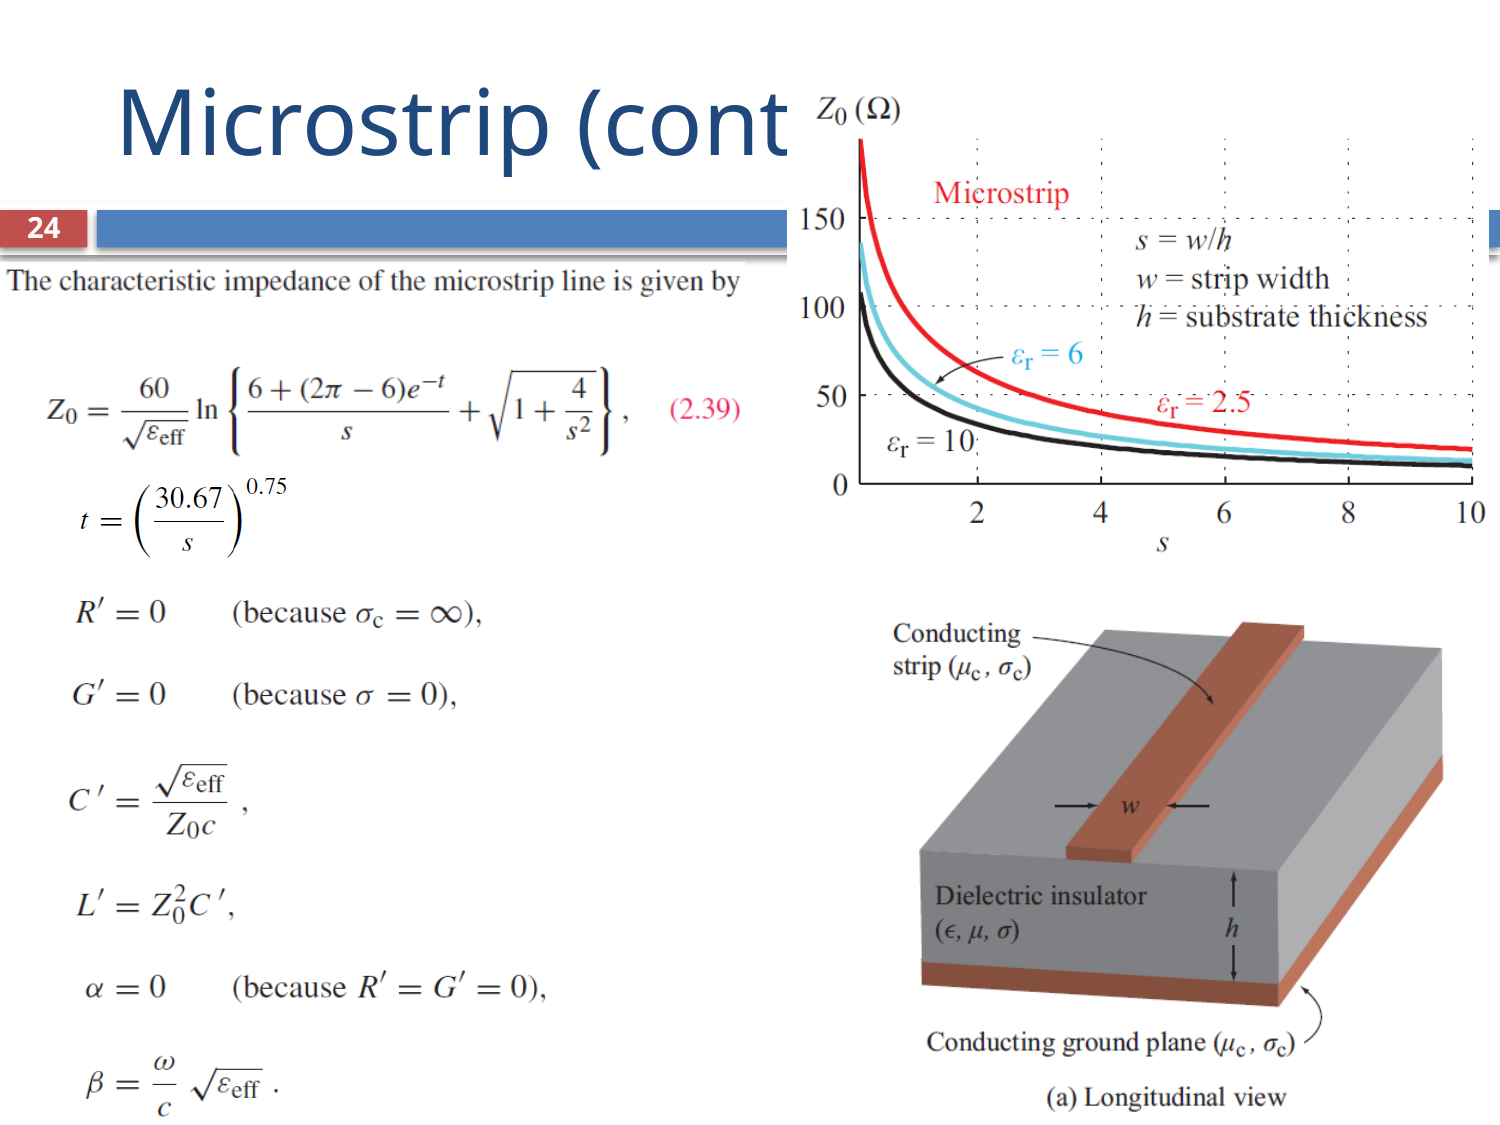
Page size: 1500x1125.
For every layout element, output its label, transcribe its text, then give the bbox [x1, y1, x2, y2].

title Microstrip (cont.) [100, 37, 1438, 200]
picture [887, 612, 1453, 1125]
picture [62, 587, 560, 1125]
slide_number 24 [0, 208, 88, 249]
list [787, 87, 1490, 563]
picture [0, 262, 745, 463]
picture [74, 471, 288, 563]
